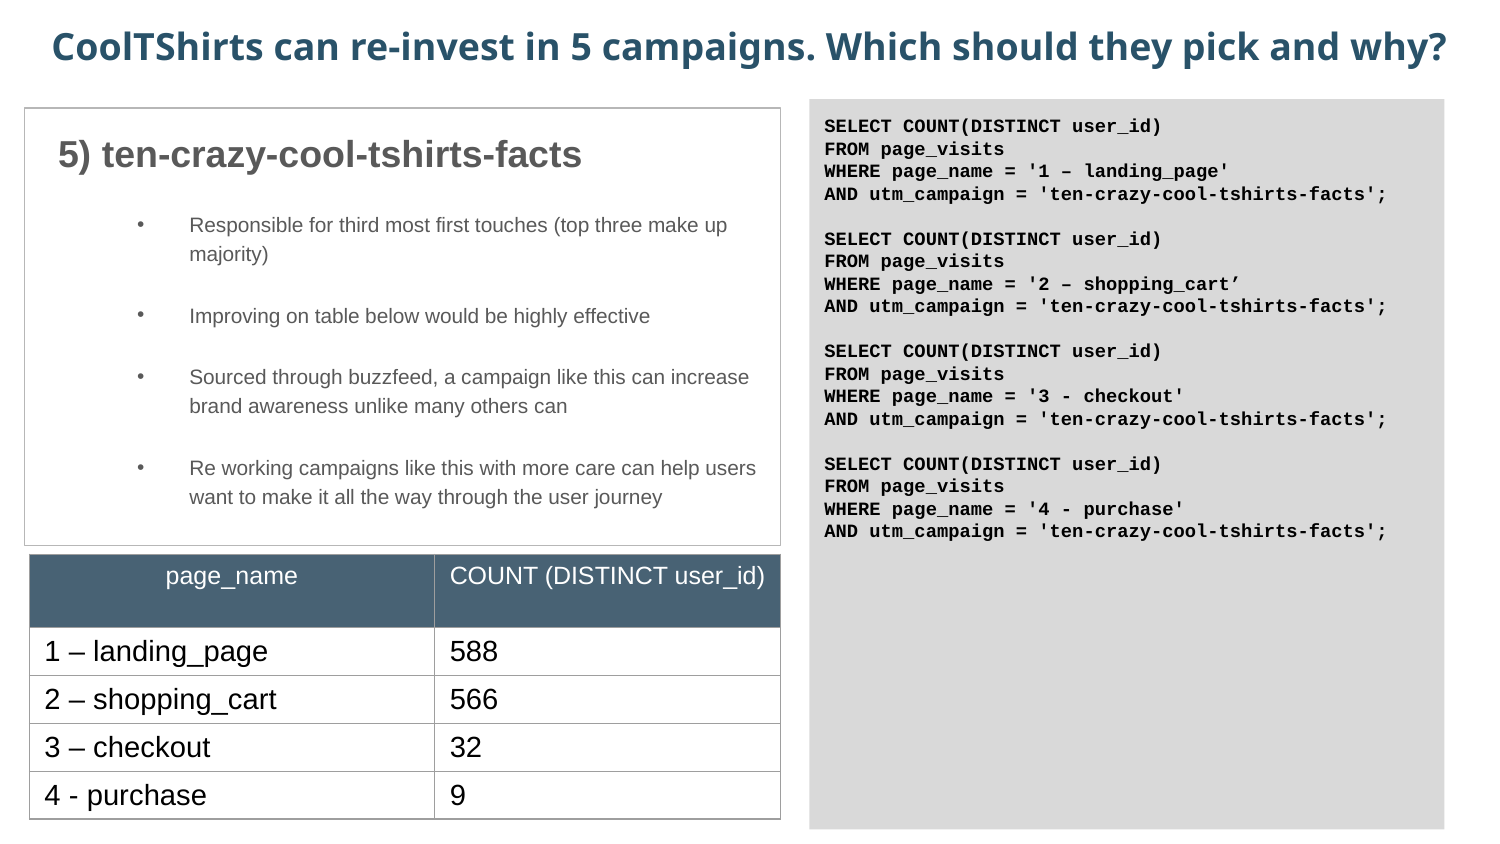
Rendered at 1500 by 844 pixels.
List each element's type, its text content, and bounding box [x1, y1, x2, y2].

text_box 5) ten-crazy-cool-tshirts-facts Responsible for third most first touches (top three make up majority) Improving on table below would be highly effective Sourced through buzzfeed, a campaign like this can increase brand awareness unlike many others can Re working campaigns like this with more care can help users want to make it all the way through the user journey [24, 107, 781, 546]
table_header page_name [30, 555, 434, 627]
text_box SELECT COUNT(DISTINCT user_id) FROM page_visits WHERE page_name = '1 – landing_page' AND utm_campaign = 'ten-crazy-cool-tshirts-facts'; SELECT COUNT(DISTINCT user_id) FROM page_visits WHERE page_name = '2 – shopping_cart’ AND utm_campaign = 'ten-crazy-cool-tshirts-facts'; SELECT COUNT(DISTINCT user_id) FROM page_visits WHERE page_name = '3 - checkout' AND utm_campaign = 'ten-crazy-cool-tshirts-facts'; SELECT COUNT(DISTINCT user_id) FROM page_visits WHERE page_name = '4 - purchase' AND utm_campaign = 'ten-crazy-cool-tshirts-facts'; [809, 99, 1445, 830]
table_cell 566 [435, 676, 780, 723]
text_box CoolTShirts can re-invest in 5 campaigns. Which should they pick and why? [29, 0, 1471, 84]
table_cell 3 – checkout [30, 724, 434, 771]
table_header COUNT (DISTINCT user_id) [435, 555, 780, 627]
table_cell 4 - purchase [30, 772, 434, 818]
table_cell 32 [435, 724, 780, 771]
table_cell 2 – shopping_cart [30, 676, 434, 723]
table_cell 9 [435, 772, 780, 818]
table_cell 1 – landing_page [30, 628, 434, 675]
table_cell 588 [435, 628, 780, 675]
